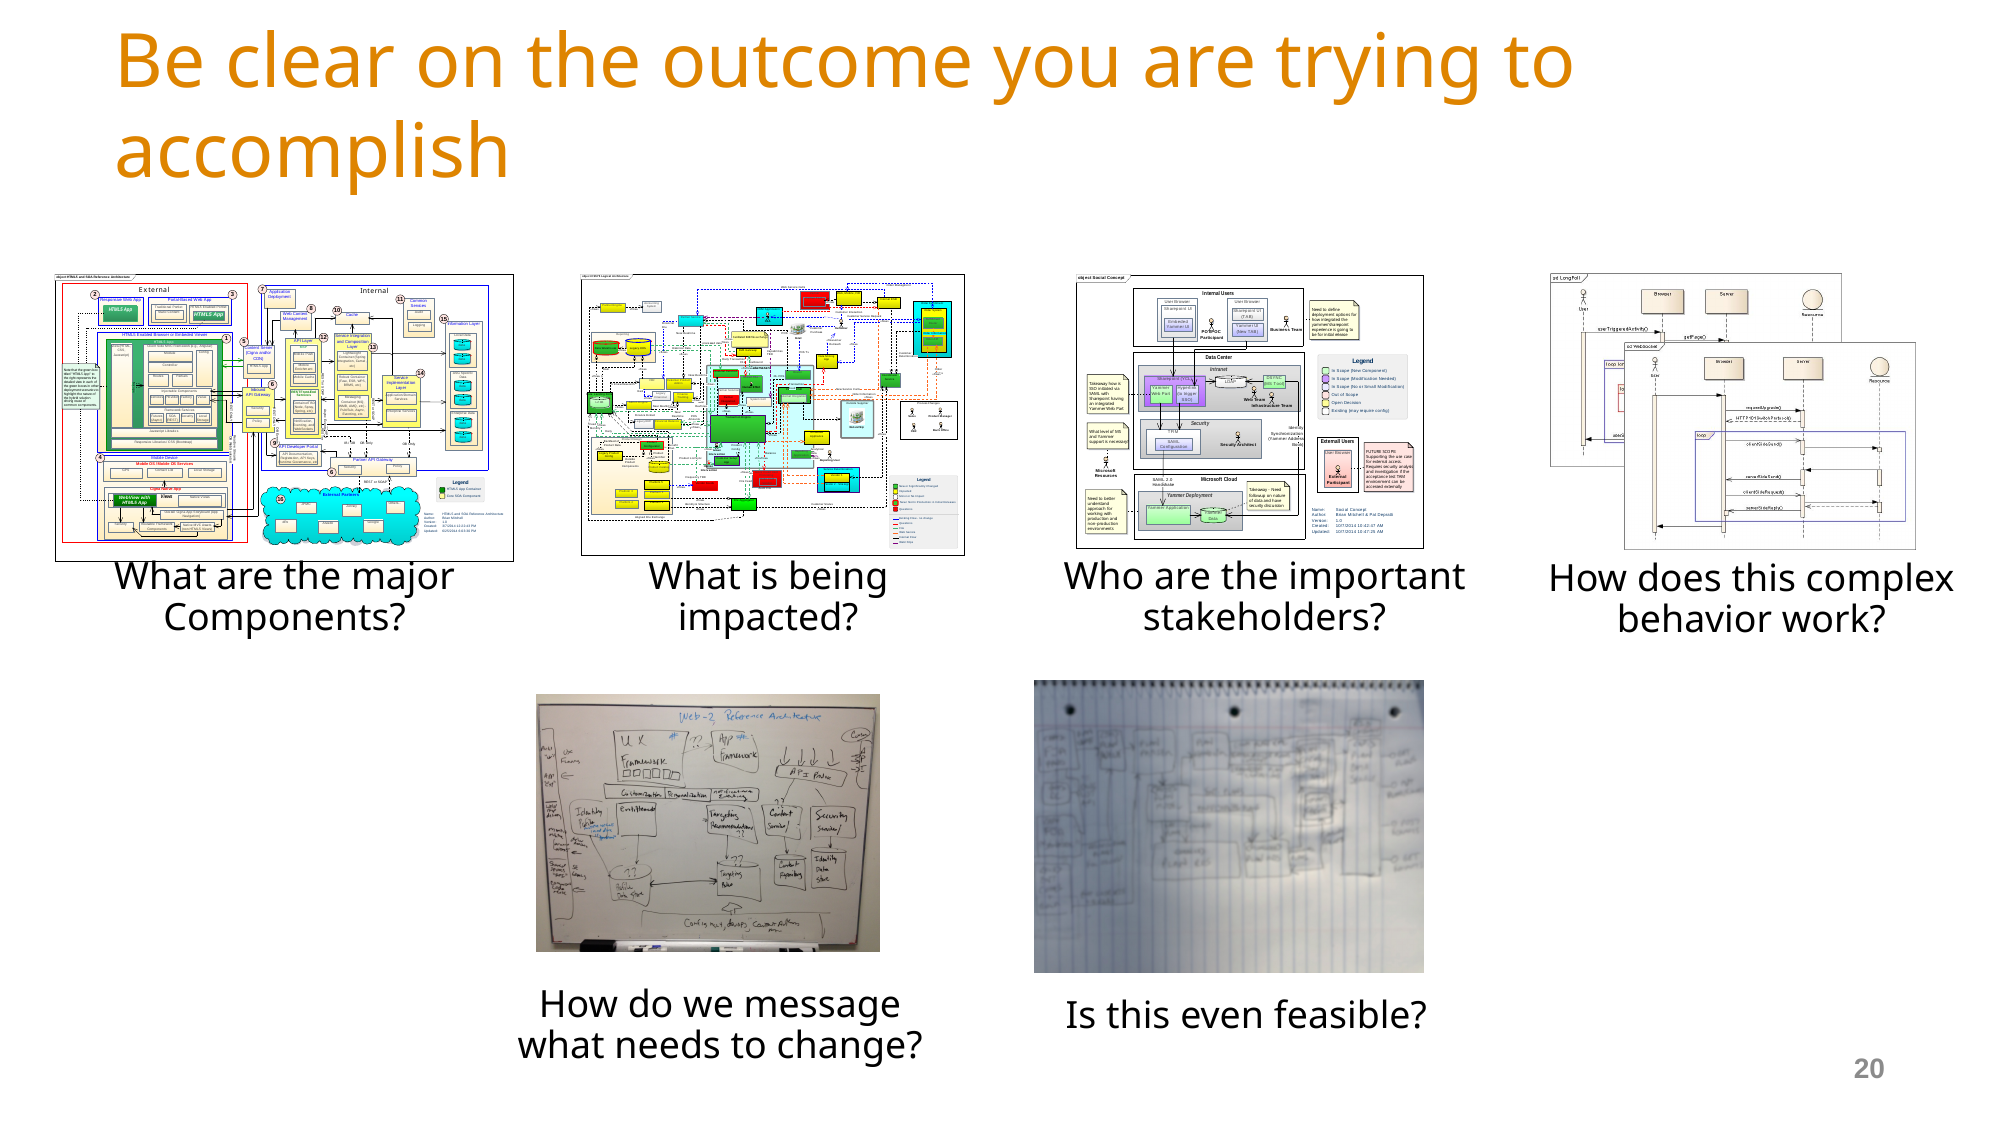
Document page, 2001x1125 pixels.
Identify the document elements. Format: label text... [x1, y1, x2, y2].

text_box How does this complex behavior work? [1510, 551, 1993, 648]
picture [53, 273, 515, 563]
picture [579, 273, 966, 556]
picture [1549, 273, 1917, 551]
picture [535, 693, 880, 952]
slide_number 20 [1433, 1039, 1900, 1100]
text_box Is this even feasible? [1003, 989, 1490, 1045]
text_box How do we message what needs to change? [477, 978, 963, 1074]
title Be clear on the outcome you are trying to accomplish [99, 45, 1900, 160]
text_box Who are the important stakeholders? [1023, 549, 1506, 646]
text_box What is being impacted? [538, 549, 998, 646]
picture [1033, 679, 1425, 973]
picture [1074, 273, 1425, 551]
text_box What are the major Components? [55, 570, 515, 646]
